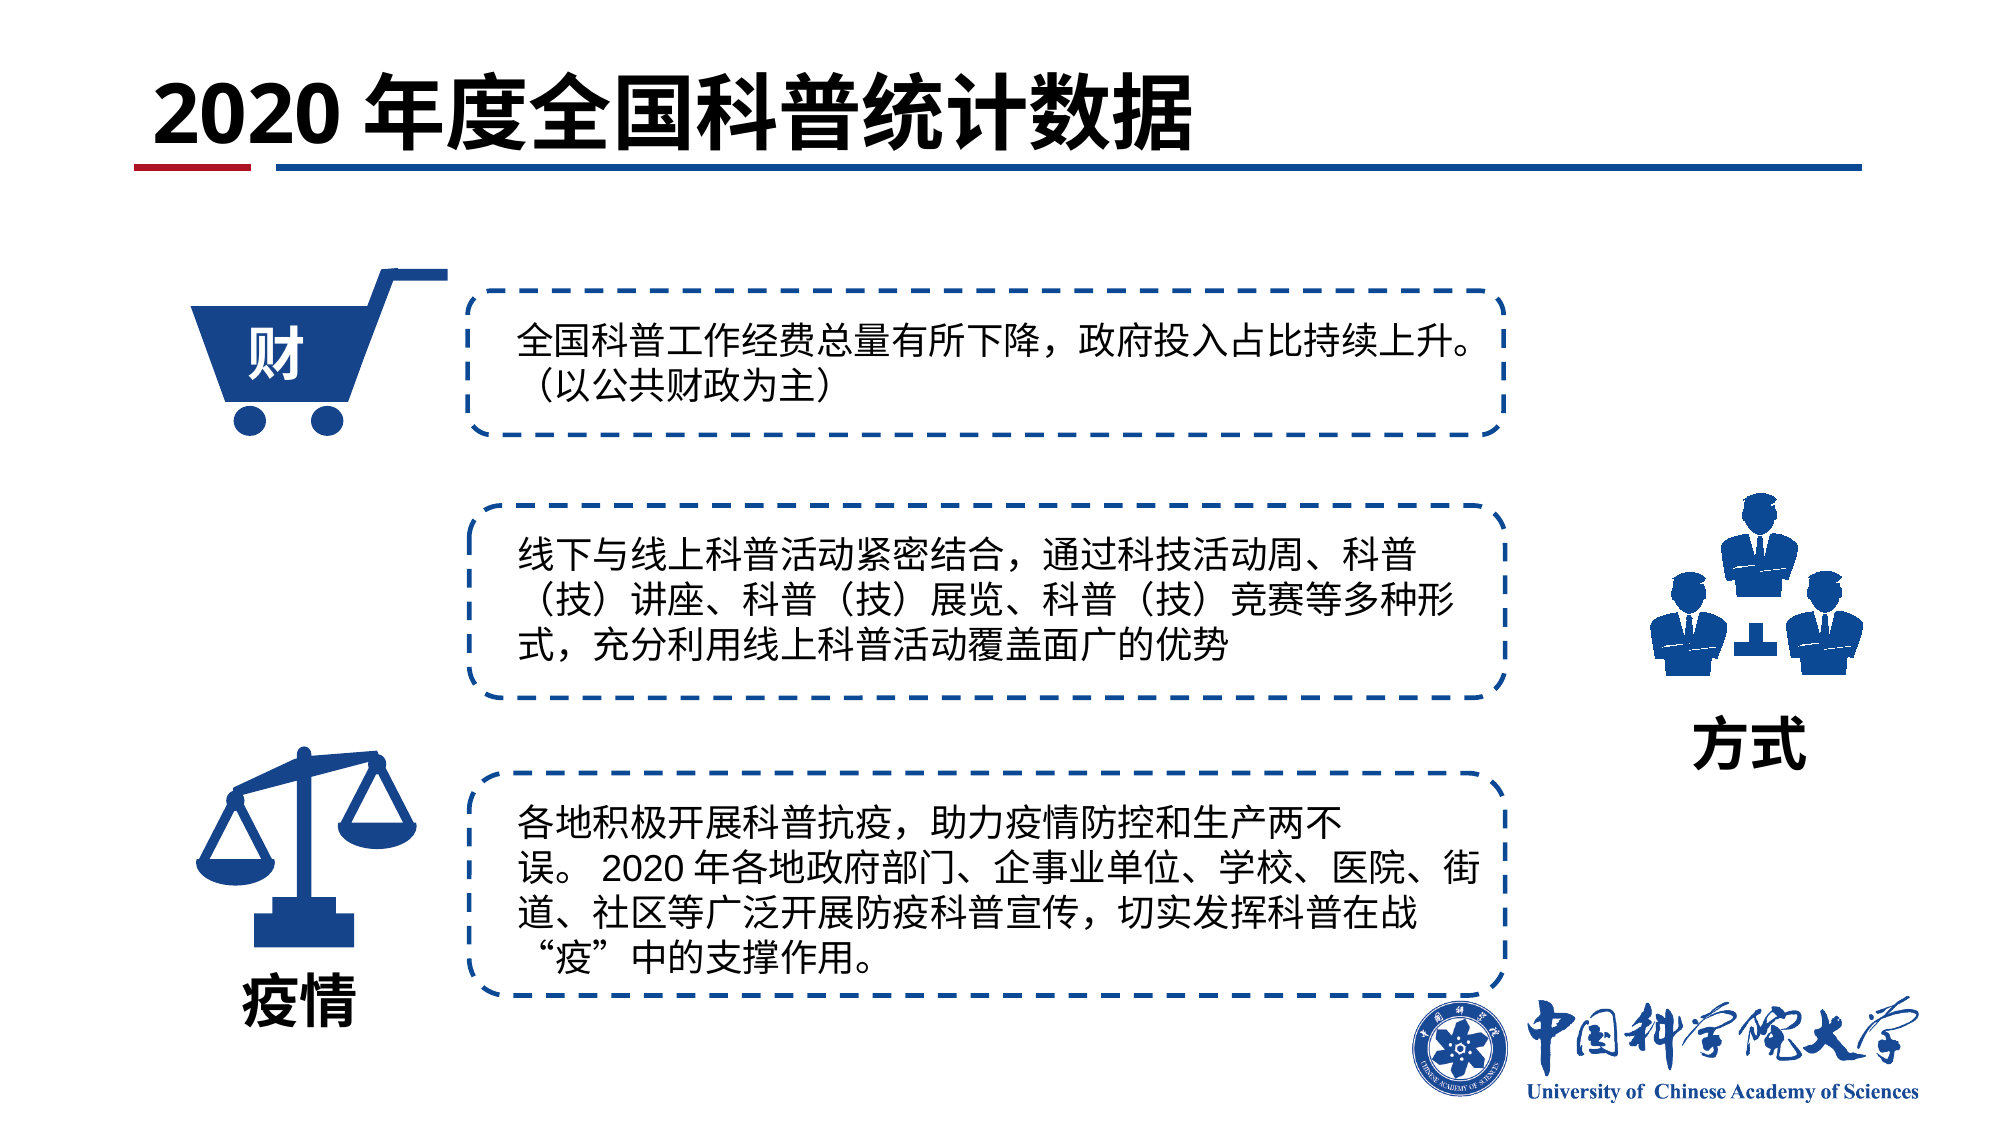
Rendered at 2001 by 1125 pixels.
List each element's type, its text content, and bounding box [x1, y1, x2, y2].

text_box [466, 289, 1505, 436]
text_box [196, 746, 417, 948]
text_box 各地积极开展科普抗疫，助力疫情防控和生产两不误。2020年各地政府部门、企事业单位、学校、医院、街道、社区等广泛开展防疫科普宣传，切实发挥科普在战“疫”中的支撑作用。 [502, 791, 1504, 987]
picture [1412, 996, 1919, 1103]
text_box [1721, 533, 1798, 597]
text_box [311, 405, 344, 436]
text_box [233, 405, 266, 436]
text_box 方式 [1677, 699, 1837, 785]
text_box [1734, 623, 1777, 656]
text_box [1671, 572, 1706, 614]
text_box [1807, 571, 1842, 613]
text_box 全国科普工作经费总量有所下降，政府投入占比持续上升。 （以公共财政为主） [501, 309, 1650, 414]
text_box [1786, 611, 1863, 675]
text_box 线下与线上科普活动紧密结合，通过科技活动周、科普（技）讲座、科普（技）展览、科普（技）竞赛等多种形式，充分利用线上科普活动覆盖面广的优势 [502, 523, 1504, 674]
text_box [1742, 493, 1777, 535]
text_box [190, 267, 448, 402]
text_box [468, 771, 1501, 997]
text_box 疫情 [226, 956, 386, 1041]
title 2020年度全国科普统计数据 [137, 0, 1863, 168]
text_box [1650, 612, 1727, 676]
text_box [468, 504, 1507, 699]
text_box 财 [232, 309, 352, 394]
